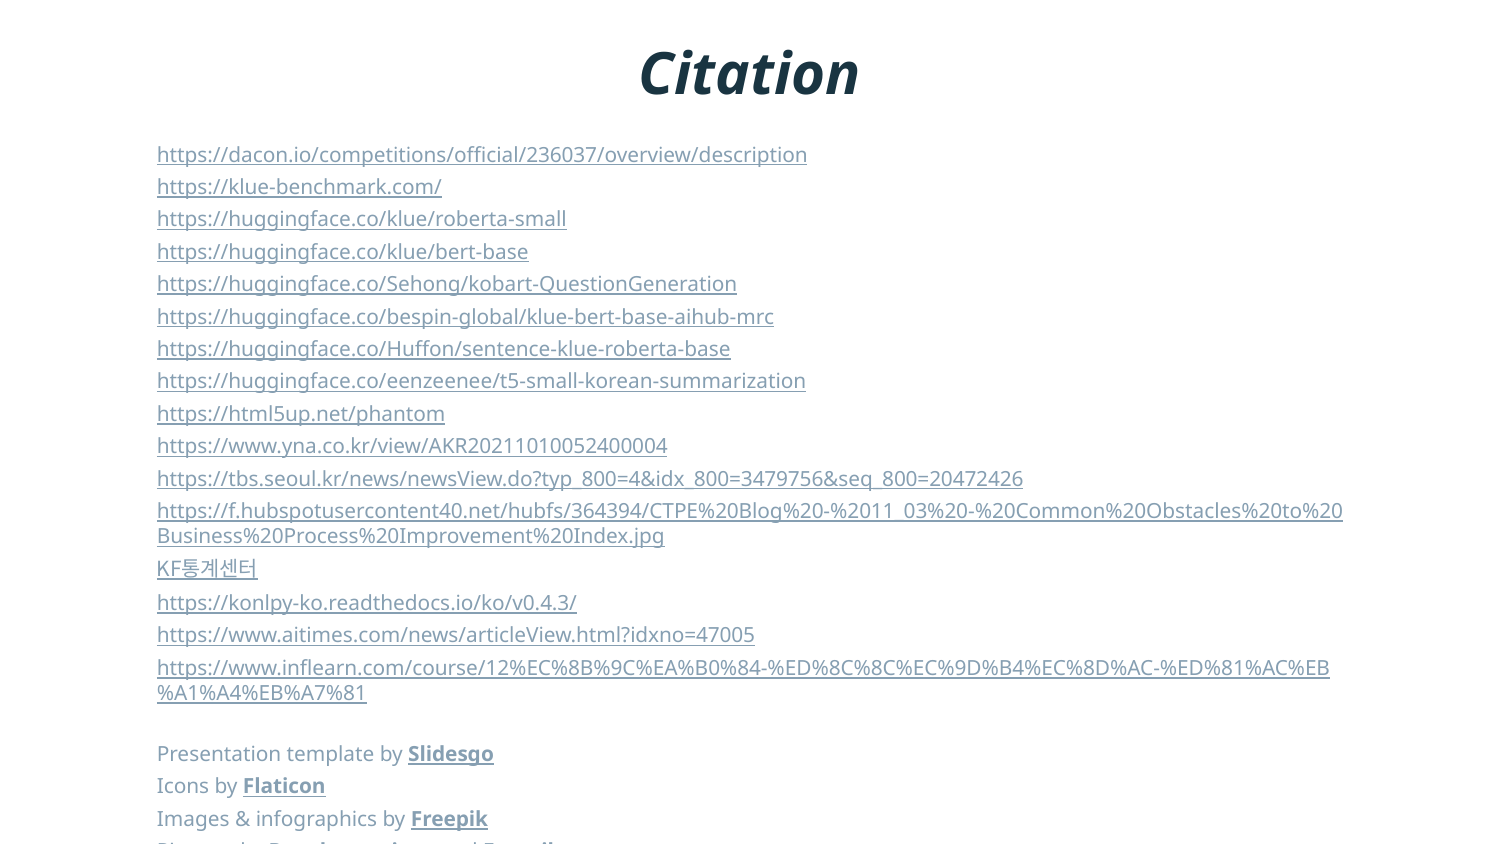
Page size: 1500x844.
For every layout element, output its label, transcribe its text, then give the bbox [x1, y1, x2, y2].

text_box https://dacon.io/competitions/official/236037/overview/description https://klue-benchmark.com/ https://huggingface.co/klue/roberta-small https://huggingface.co/klue/bert-base https://huggingface.co/Sehong/kobart-QuestionGeneration https://huggingface.co/bespin-global/klue-bert-base-aihub-mrc https://huggingface.co/Huffon/sentence-klue-roberta-base https://huggingface.co/eenzeenee/t5-small-korean-summarization https://html5up.net/phantom https://www.yna.co.kr/view/AKR20211010052400004 https://tbs.seoul.kr/news/newsView.do?typ_800=4&idx_800=3479756&seq_800=20472426 https://f.hubspotusercontent40.net/hubfs/364394/CTPE%20Blog%20-%2011_03%20-%20Common%20Obstacles%20to%20Business%20Process%20Improvement%20Index.jpg KF통계센터 https://konlpy-ko.readthedocs.io/ko/v0.4.3/ https://www.aitimes.com/news/articleView.html?idxno=47005 https://www.inflearn.com/course/12%EC%8B%9C%EA%B0%84-%ED%8C%8C%EC%9D%B4%EC%8D%AC-%ED%81%AC%EB%A1%A4%EB%A7%81 Presentation template by Slidesgo Icons by Flaticon Images & infographics by Freepik Pictures by Peoplecreations and Freepik [141, 121, 1359, 828]
text_box Citation [0, 21, 1500, 121]
